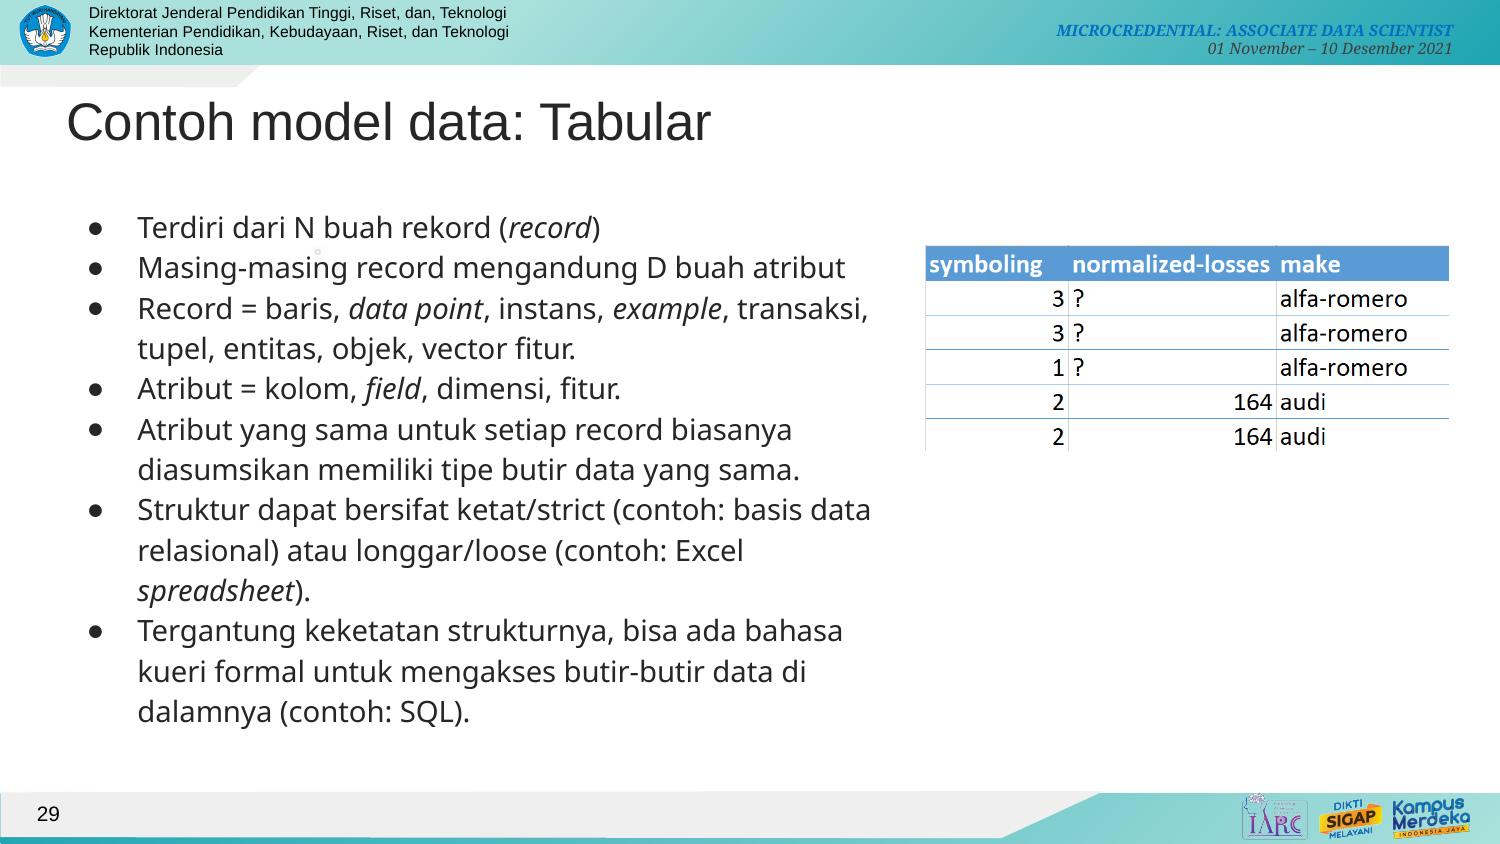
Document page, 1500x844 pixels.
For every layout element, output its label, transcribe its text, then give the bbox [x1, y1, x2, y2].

picture [16, 3, 74, 61]
list Terdiri dari N buah rekord (record) Masing-masing record mengandung D buah atribut Record = baris, data point, instans, example, transaksi, tupel, entitas, objek, vector fitur. Atribut = kolom, field, dimensi, fitur. Atribut yang sama untuk setiap record biasanya diasumsikan memiliki tipe butir data yang sama. Struktur dapat bersifat ketat/strict (contoh: basis data relasional) atau longgar/loose (contoh: Excel spreadsheet). Tergantung keketatan strukturnya, bisa ada bahasa kueri formal untuk mengakses butir-butir data di dalamnya (contoh: SQL). [51, 189, 912, 750]
picture [0, 65, 1500, 843]
picture [1393, 798, 1470, 839]
picture [1319, 796, 1382, 842]
slide_number ‹#› [0, 790, 75, 836]
title Contoh model data: Tabular [51, 72, 1449, 167]
